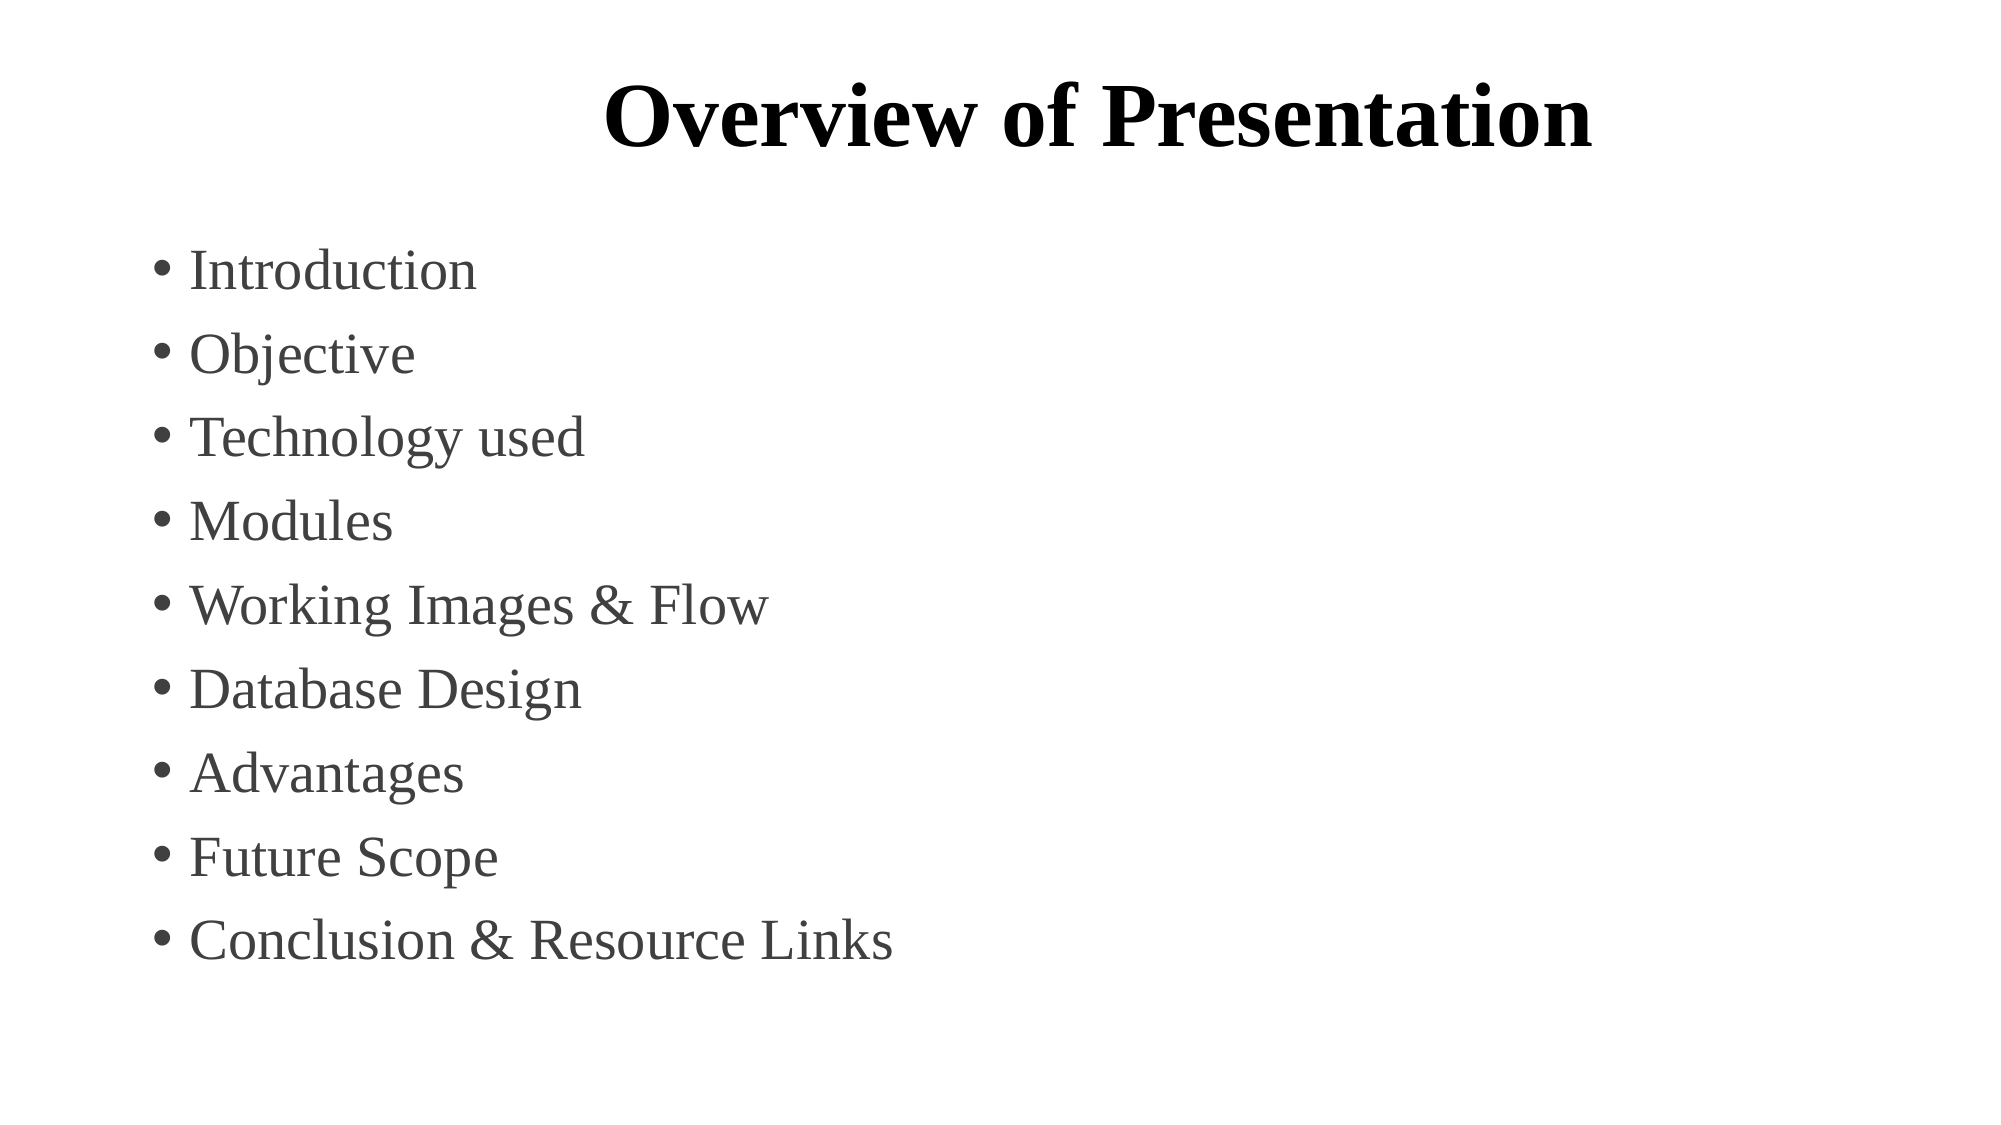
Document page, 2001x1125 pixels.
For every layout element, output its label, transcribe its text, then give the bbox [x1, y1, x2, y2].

text_box Overview of Presentation [137, 59, 1863, 231]
text_box Introduction Objective Technology used Modules Working Images & Flow Database Design Advantages Future Scope Conclusion & Resource Links [137, 231, 1863, 1066]
